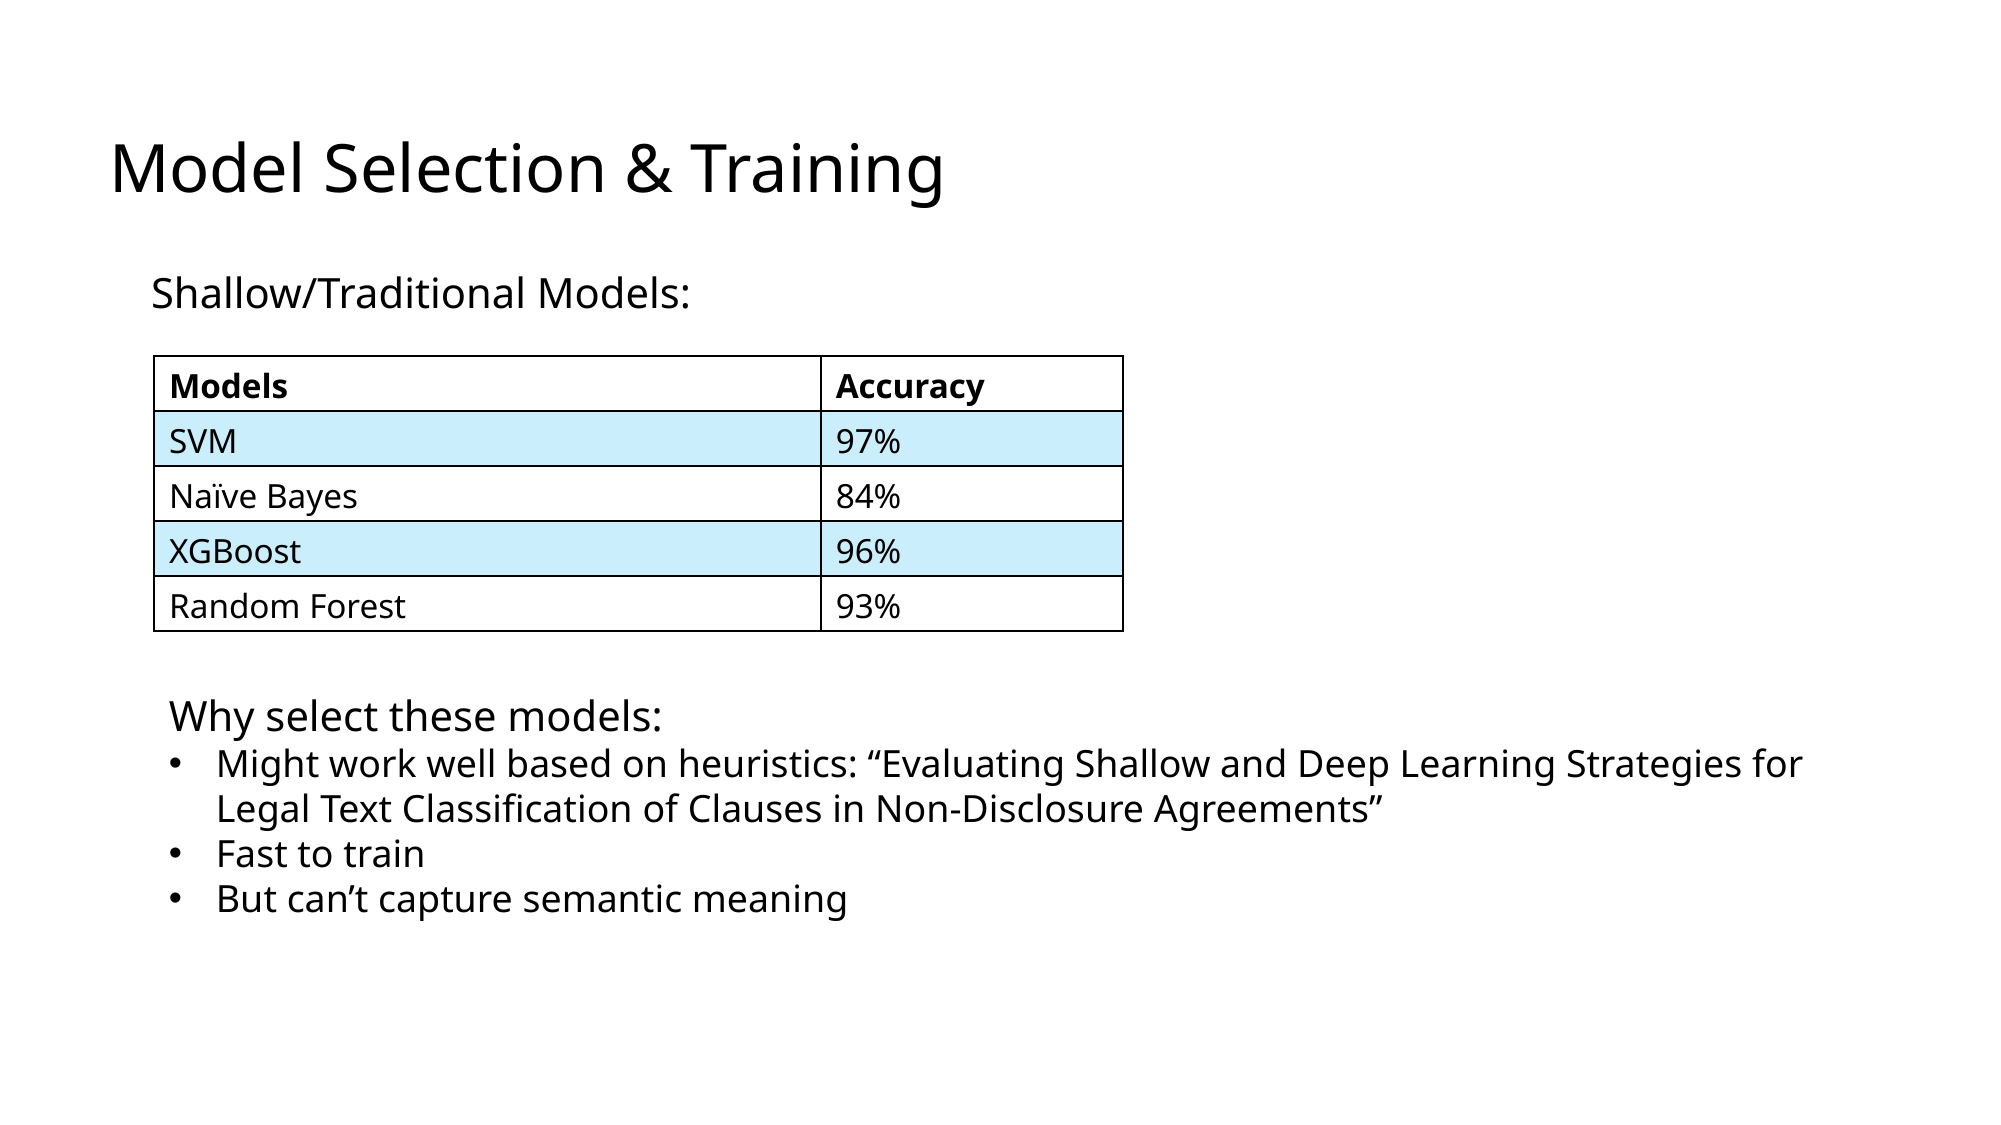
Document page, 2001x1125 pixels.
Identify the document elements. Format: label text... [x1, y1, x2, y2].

table_header Models [155, 357, 820, 410]
table_header Accuracy [822, 357, 1122, 410]
table_cell 97% [822, 412, 1122, 465]
table_cell SVM [155, 412, 820, 465]
table_cell Random Forest [155, 577, 820, 630]
table_cell Naïve Bayes [155, 467, 820, 520]
table_cell 84% [822, 467, 1122, 520]
text_box Model Selection & Training [94, 118, 962, 213]
text_box Shallow/Traditional Models: [136, 259, 707, 325]
table_cell 93% [822, 577, 1122, 630]
text_box Why select these models: Might work well based on heuristics: “Evaluating Shallow and Deep Learning Strategies for Legal Text Classification of Clauses in Non-Disclosure Agreements” Fast to train But can’t capture semantic meaning [154, 682, 1888, 928]
table_cell 96% [822, 522, 1122, 575]
table_cell XGBoost [155, 522, 820, 575]
